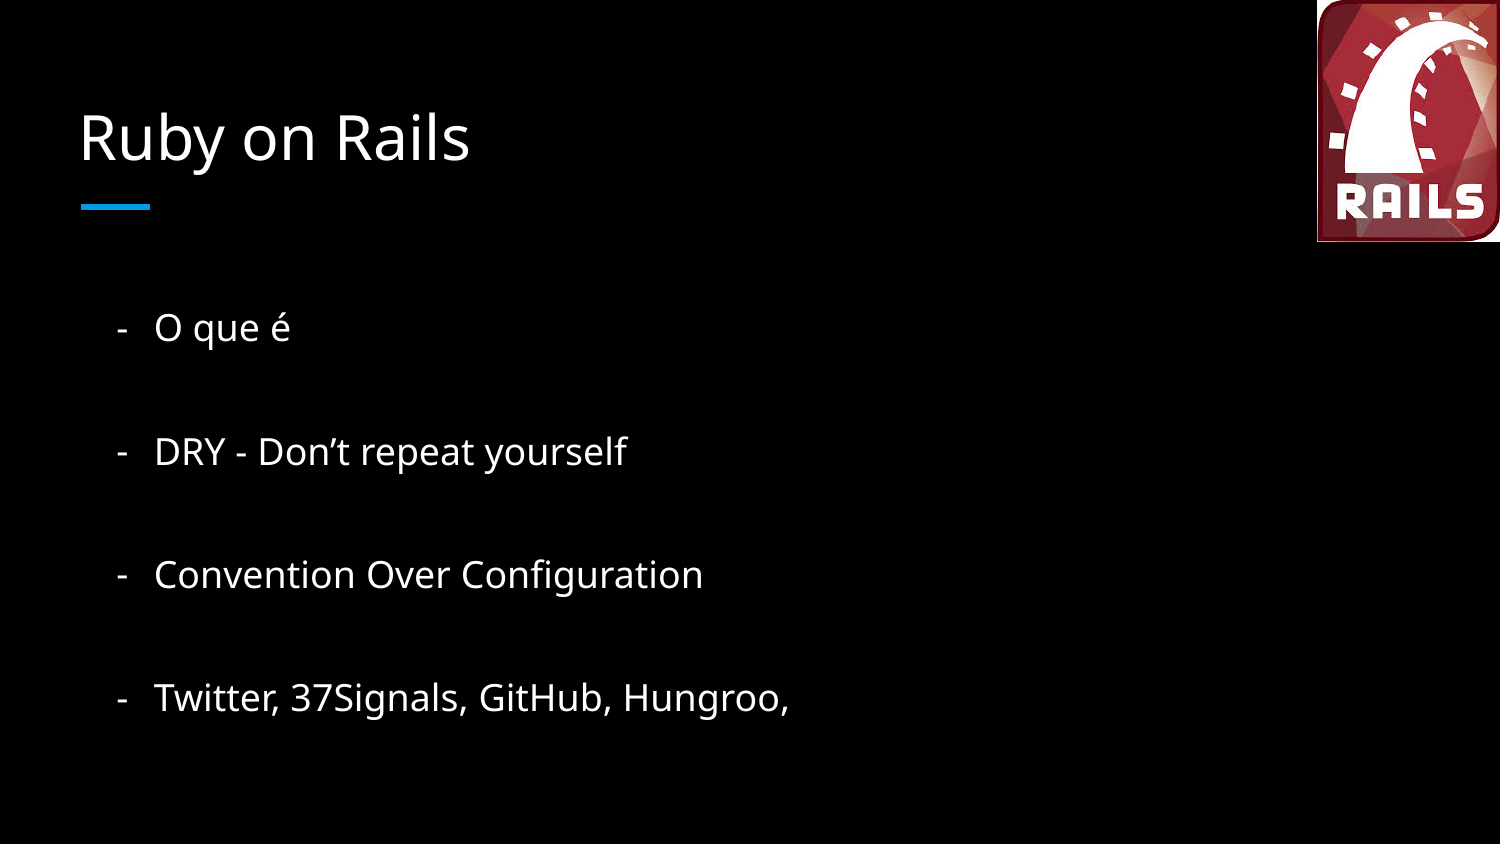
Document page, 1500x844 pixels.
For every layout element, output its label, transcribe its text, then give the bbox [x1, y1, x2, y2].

picture [1317, 0, 1500, 242]
title Ruby on Rails [63, 75, 1312, 188]
list O que é DRY - Don’t repeat yourself Convention Over Configuration Twitter, 37Signals, GitHub, Hungroo, [63, 244, 1437, 750]
